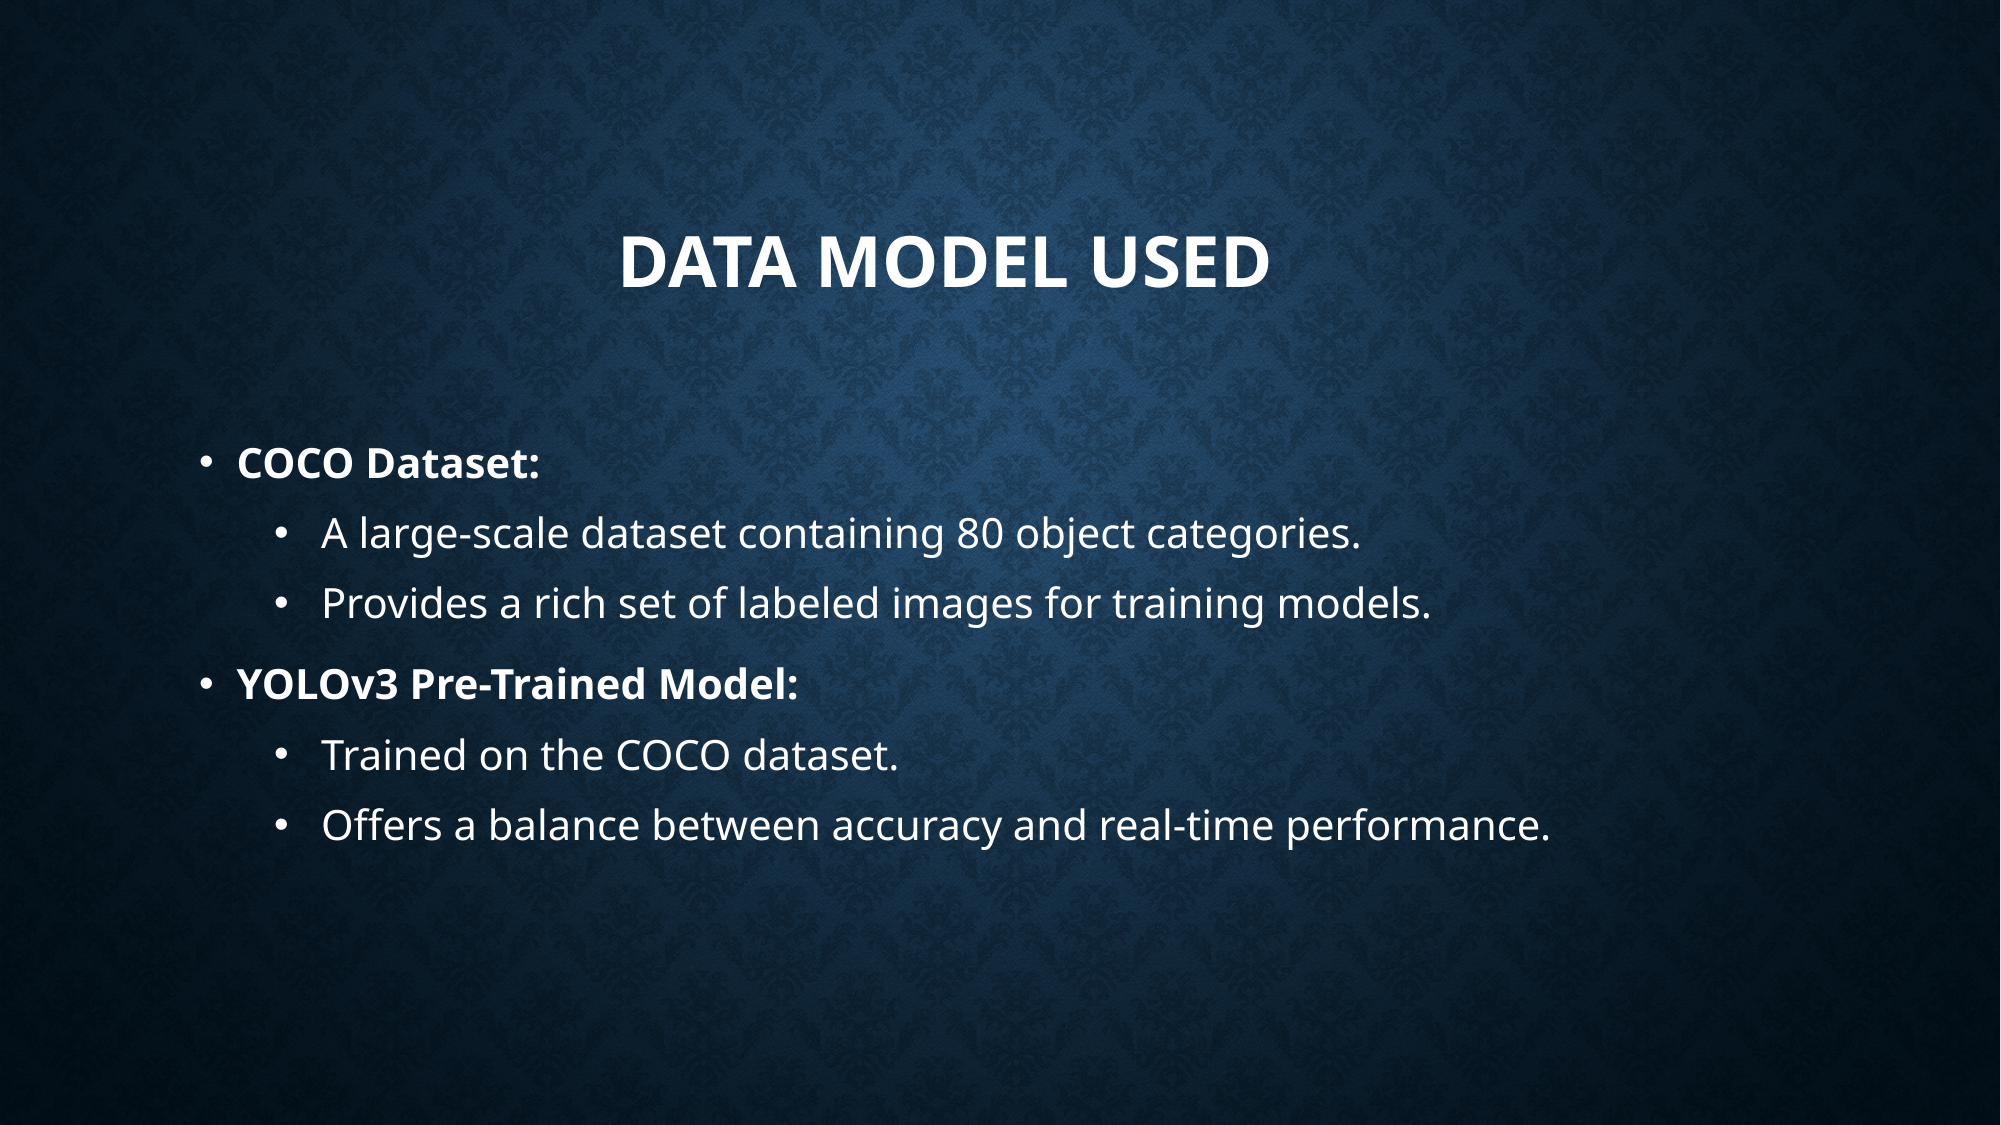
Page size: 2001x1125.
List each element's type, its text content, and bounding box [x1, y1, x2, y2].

title Data Model Used [96, 155, 1795, 373]
list COCO Dataset: A large-scale dataset containing 80 object categories. Provides a rich set of labeled images for training models. YOLOv3 Pre-Trained Model: Trained on the COCO dataset. Offers a balance between accuracy and real-time performance. [184, 418, 1883, 1025]
